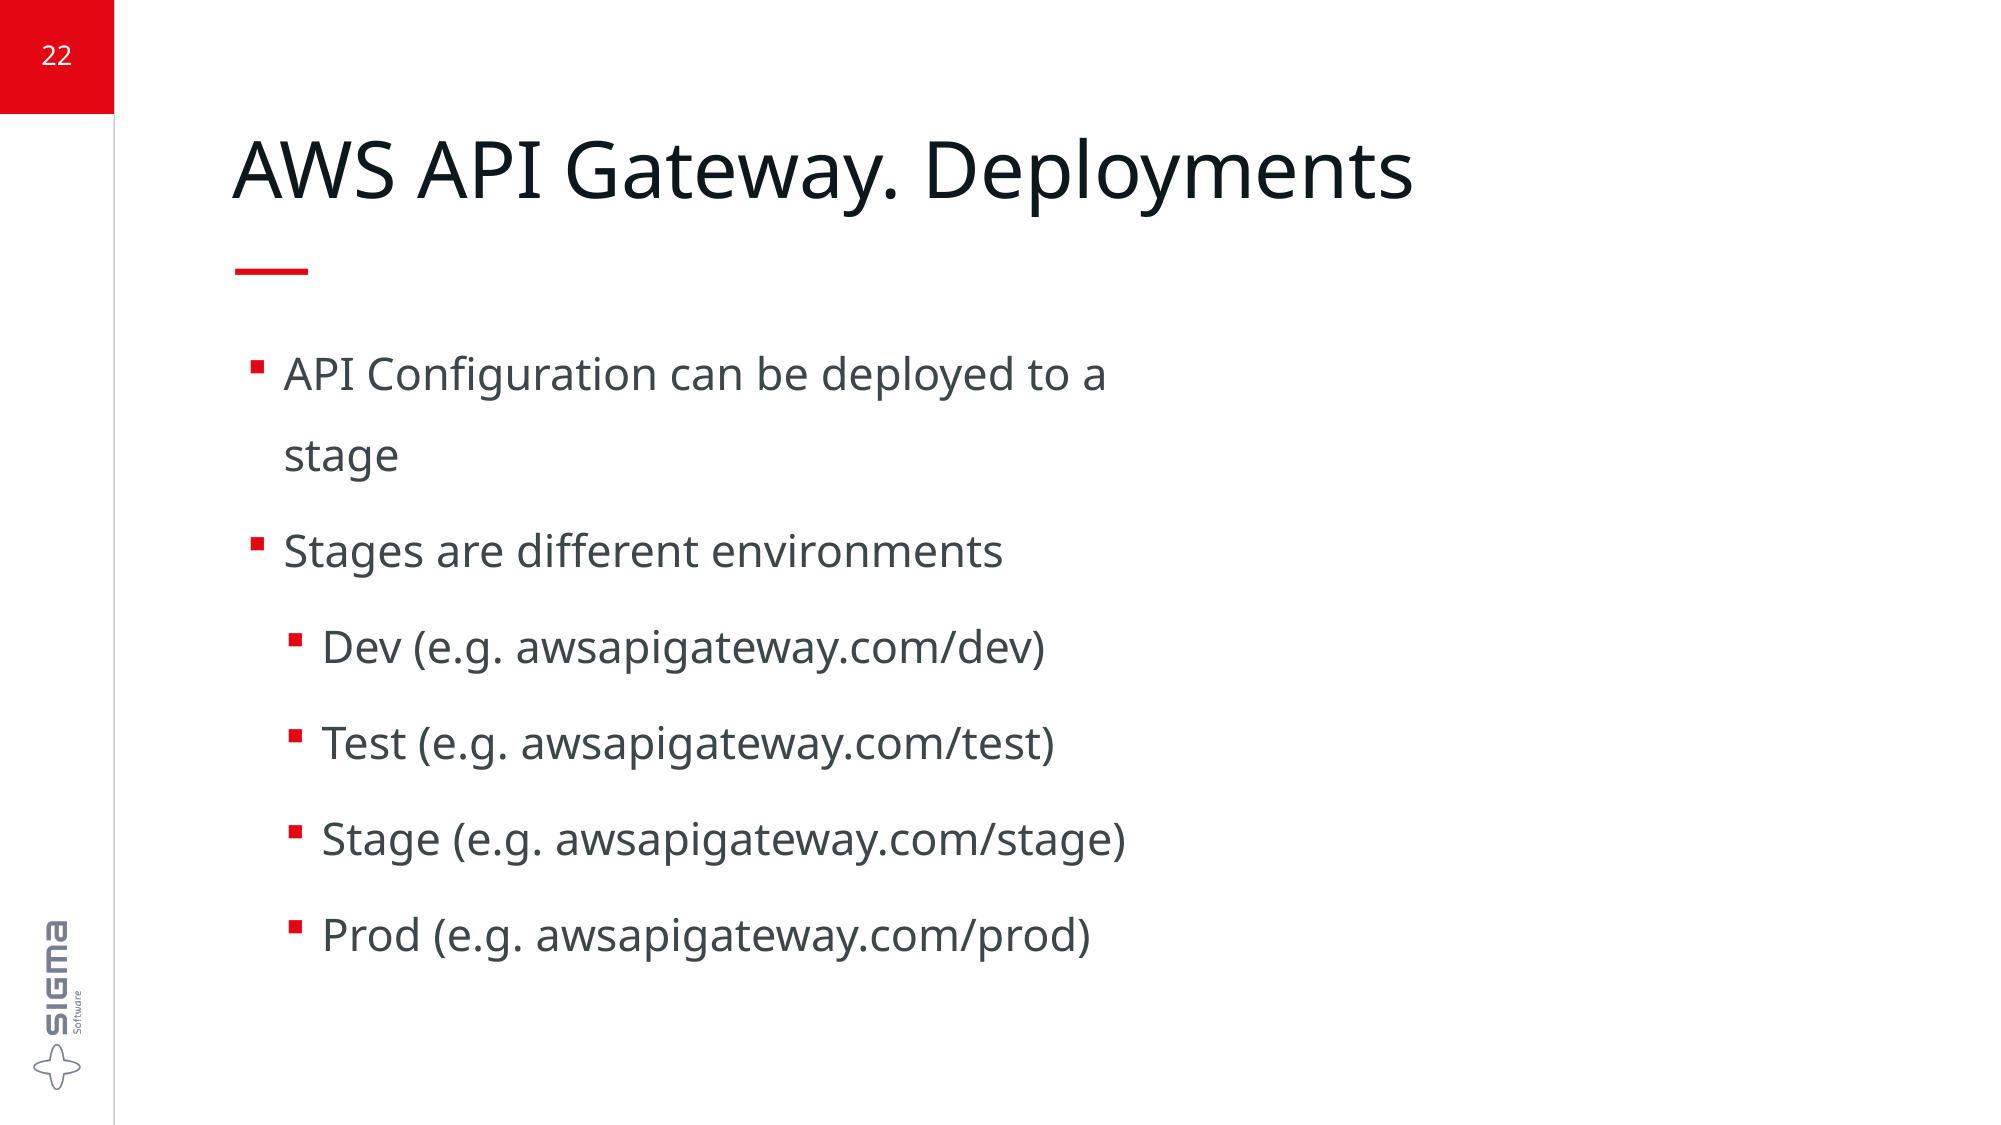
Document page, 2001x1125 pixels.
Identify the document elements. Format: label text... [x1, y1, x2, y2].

title AWS API Gateway. Deployments — [232, 119, 1886, 312]
slide_number 22 [0, 0, 114, 114]
text_box API Configuration can be deployed to a stage Stages are different environments Dev (e.g. awsapigateway.com/dev) Test (e.g. awsapigateway.com/test) Stage (e.g. awsapigateway.com/stage) Prod (e.g. awsapigateway.com/prod) [232, 311, 1232, 980]
picture [34, 922, 81, 1090]
